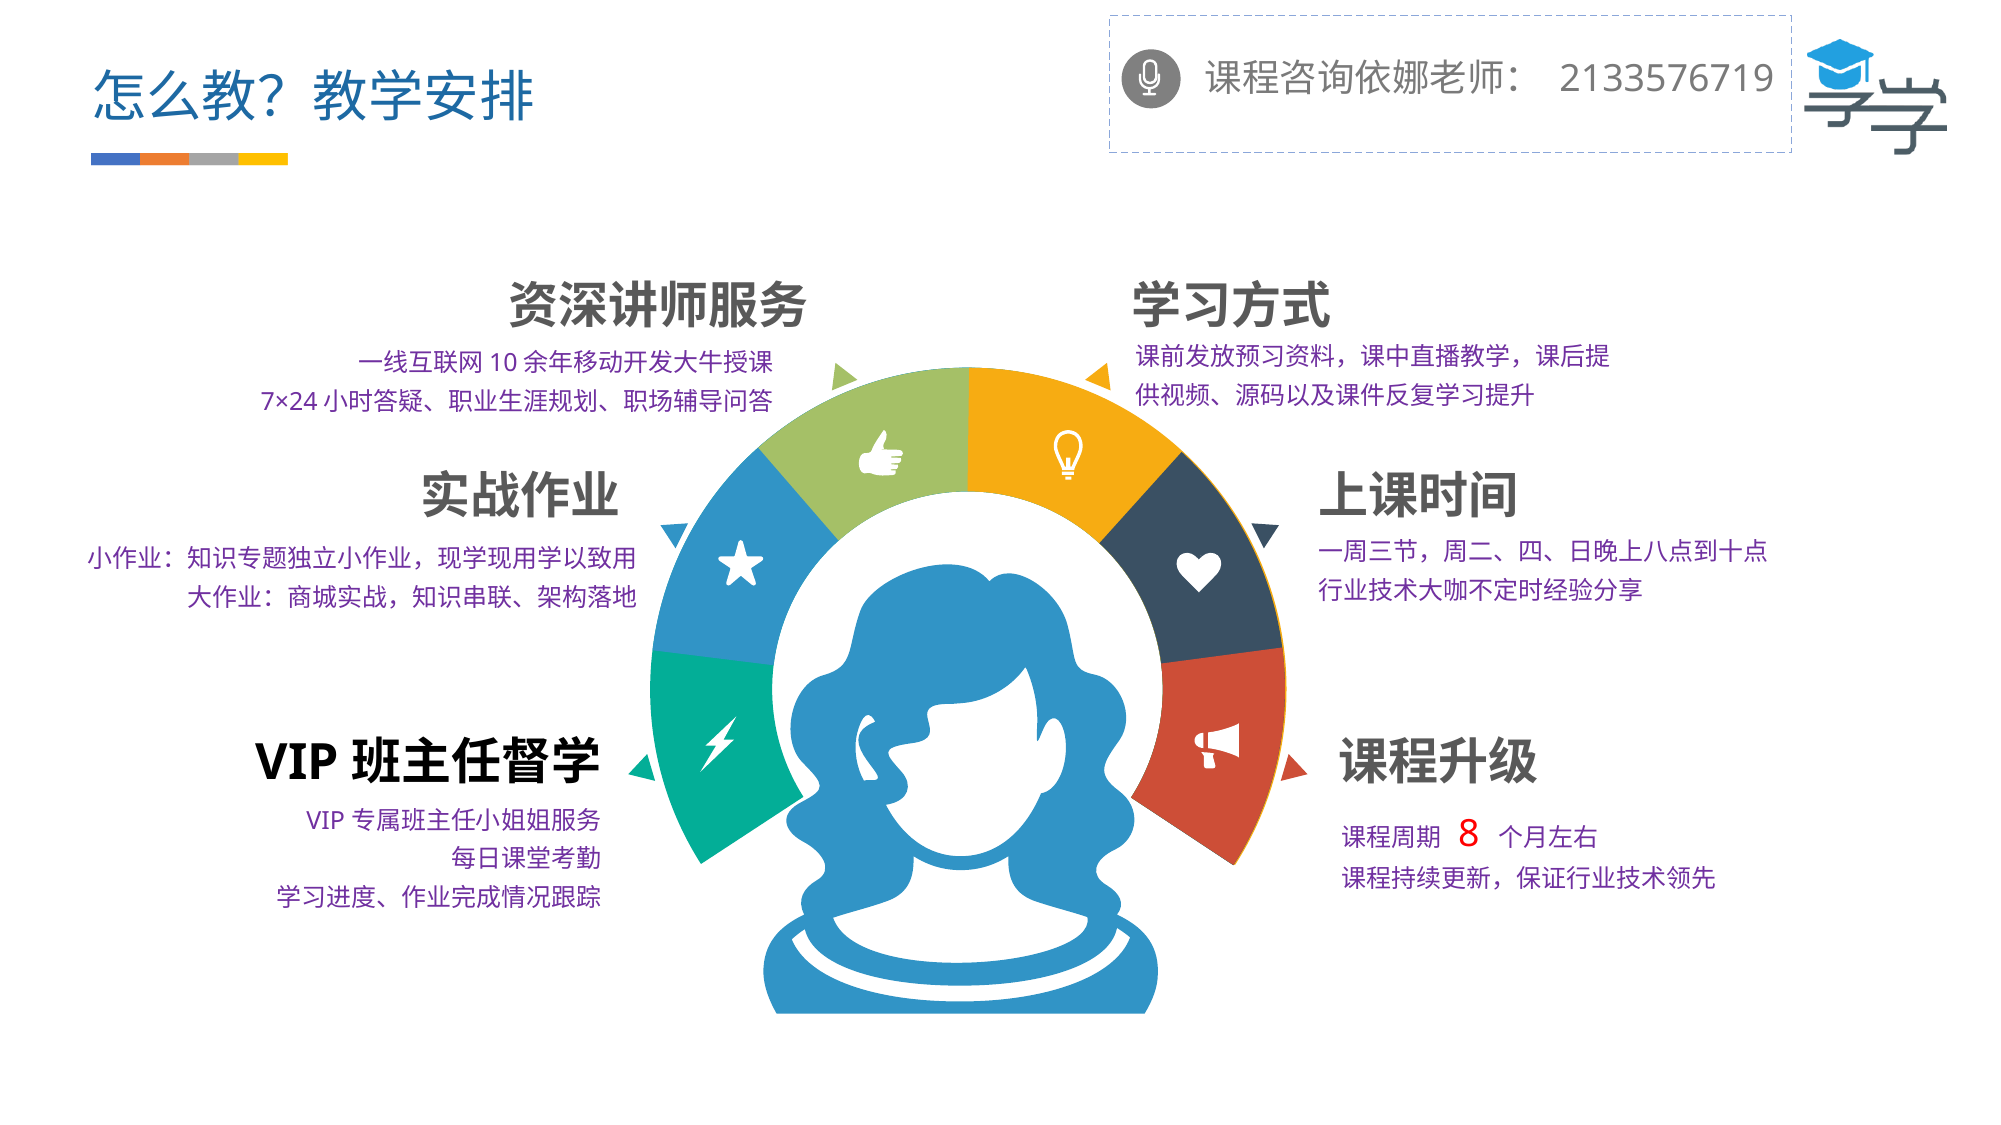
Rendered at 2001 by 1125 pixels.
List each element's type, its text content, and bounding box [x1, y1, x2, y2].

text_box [1121, 46, 1792, 109]
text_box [1109, 15, 1792, 153]
text_box 实战作业 [189, 463, 627, 525]
text_box 一周三节，周二、四、日晚上八点到十点 行业技术大咖不定时经验分享 [1311, 518, 1792, 612]
text_box [763, 866, 1158, 1014]
text_box 小作业：知识专题独立小作业，现学现用学以致用大作业：商城实战，知识串联、架构落地 [66, 525, 627, 619]
picture [1799, 20, 1952, 173]
text_box 一线互联网10余年移动开发大牛授课 7×24小时答疑、职业生涯规划、职场辅导问答 [202, 330, 782, 424]
text_box VIP班主任督学 [238, 729, 609, 787]
text_box 课前发放预习资料，课中直播教学，课后提供视频、源码以及课件反复学习提升 [1127, 324, 1634, 417]
text_box 怎么教？教学安排 [91, 60, 699, 128]
text_box 资深讲师服务 [470, 273, 816, 343]
text_box VIP专属班主任小姐姐服务 每日课堂考勤 学习进度、作业完成情况跟踪 [202, 787, 609, 920]
text_box 课程周期 8 个月左右 课程持续更新，保证行业技术领先 [1333, 787, 1764, 900]
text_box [90, 152, 288, 166]
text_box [627, 361, 1308, 866]
text_box 上课时间 [1311, 463, 1657, 518]
text_box 课程升级 [1330, 729, 1677, 799]
text_box 学习方式 [1123, 273, 1469, 343]
